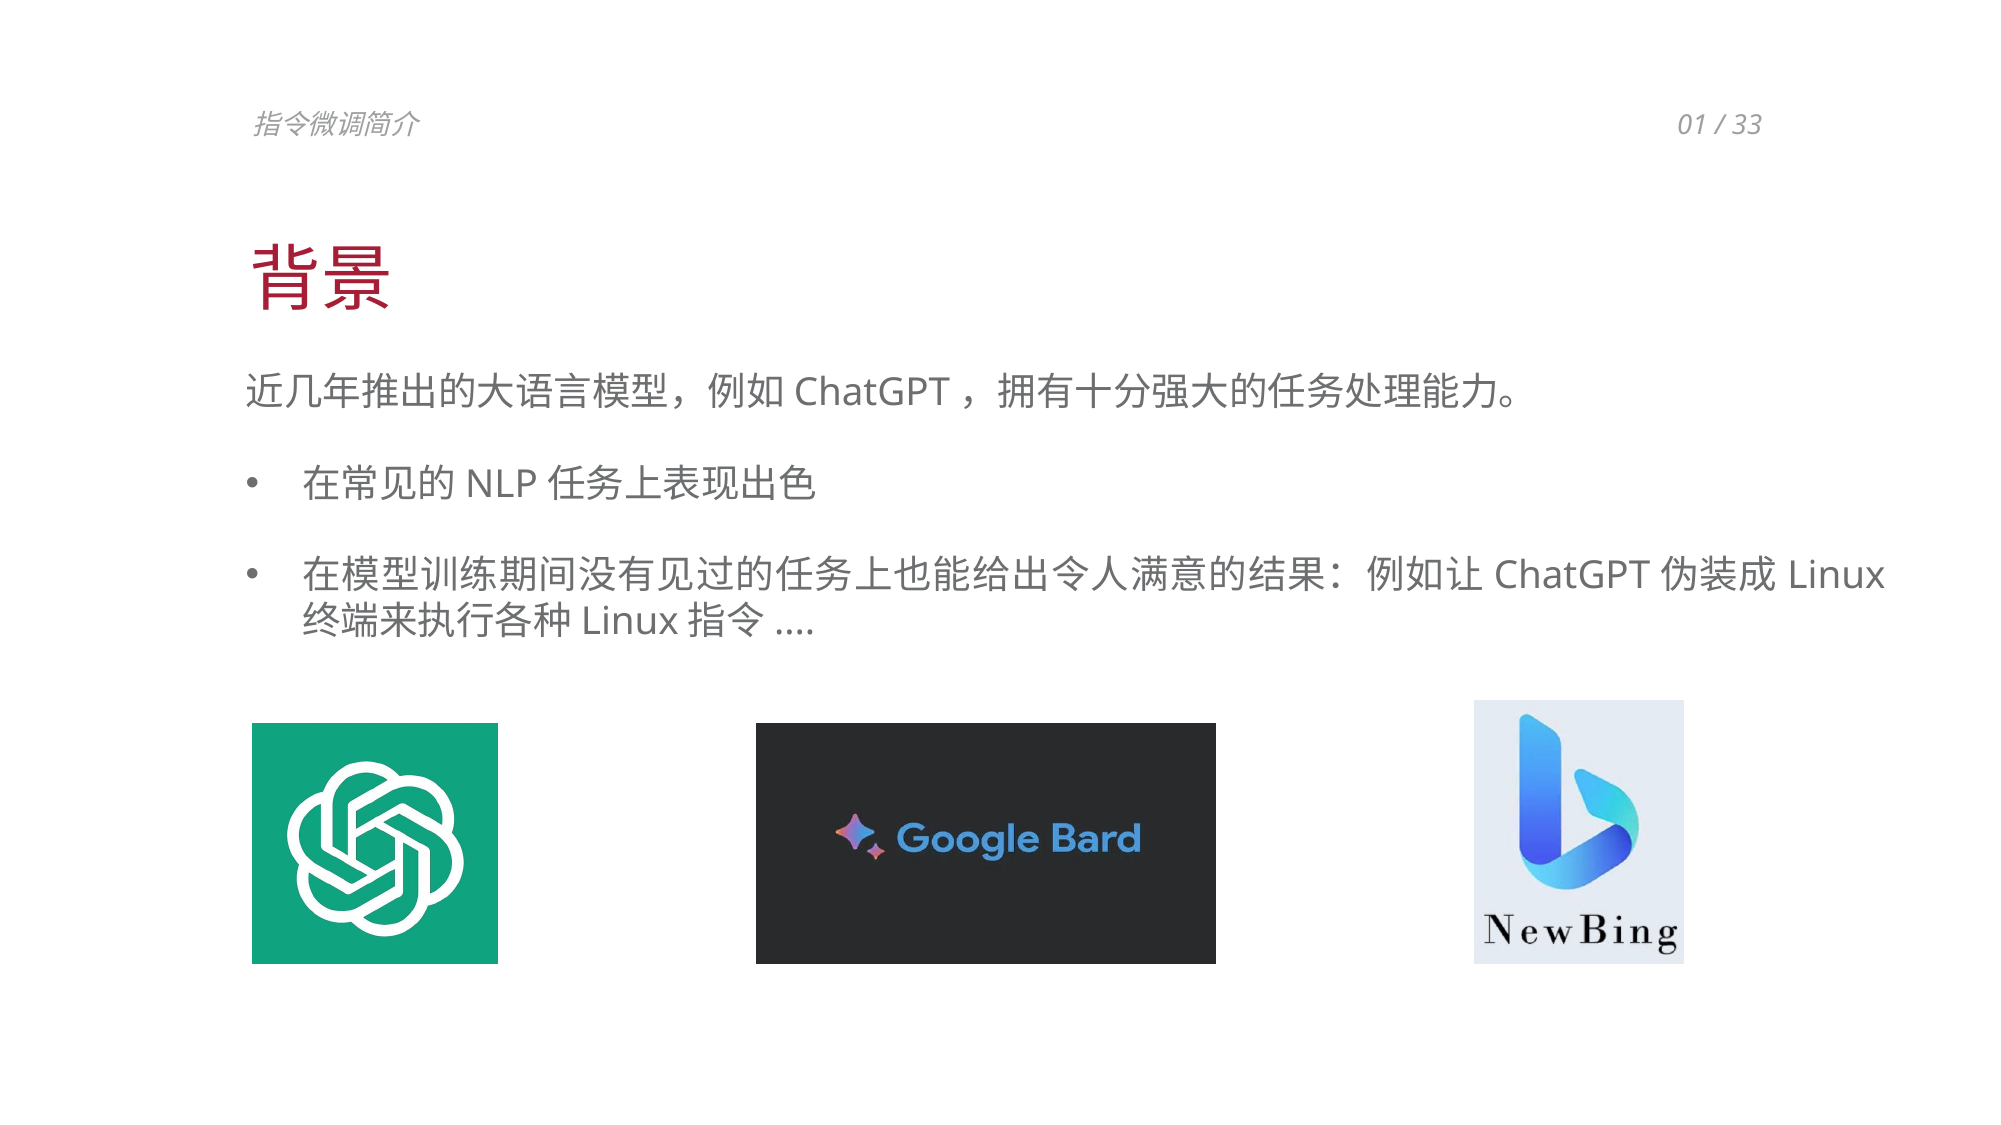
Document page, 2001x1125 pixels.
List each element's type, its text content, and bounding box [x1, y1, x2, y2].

picture [756, 723, 1216, 964]
text_box 背景 [235, 256, 1766, 326]
text_box 近几年推出的大语言模型，例如ChatGPT，拥有十分强大的任务处理能力。 在常见的NLP任务上表现出色 在模型训练期间没有见过的任务上也能给出令人满意的结果：例如让ChatGPT伪装成Linux终端来执行各种Linux指令.... [230, 360, 1910, 520]
text_box 指令微调简介 [237, 111, 713, 147]
text_box 01 / 33 [1585, 111, 1777, 147]
picture [1474, 700, 1684, 964]
picture [252, 723, 498, 964]
